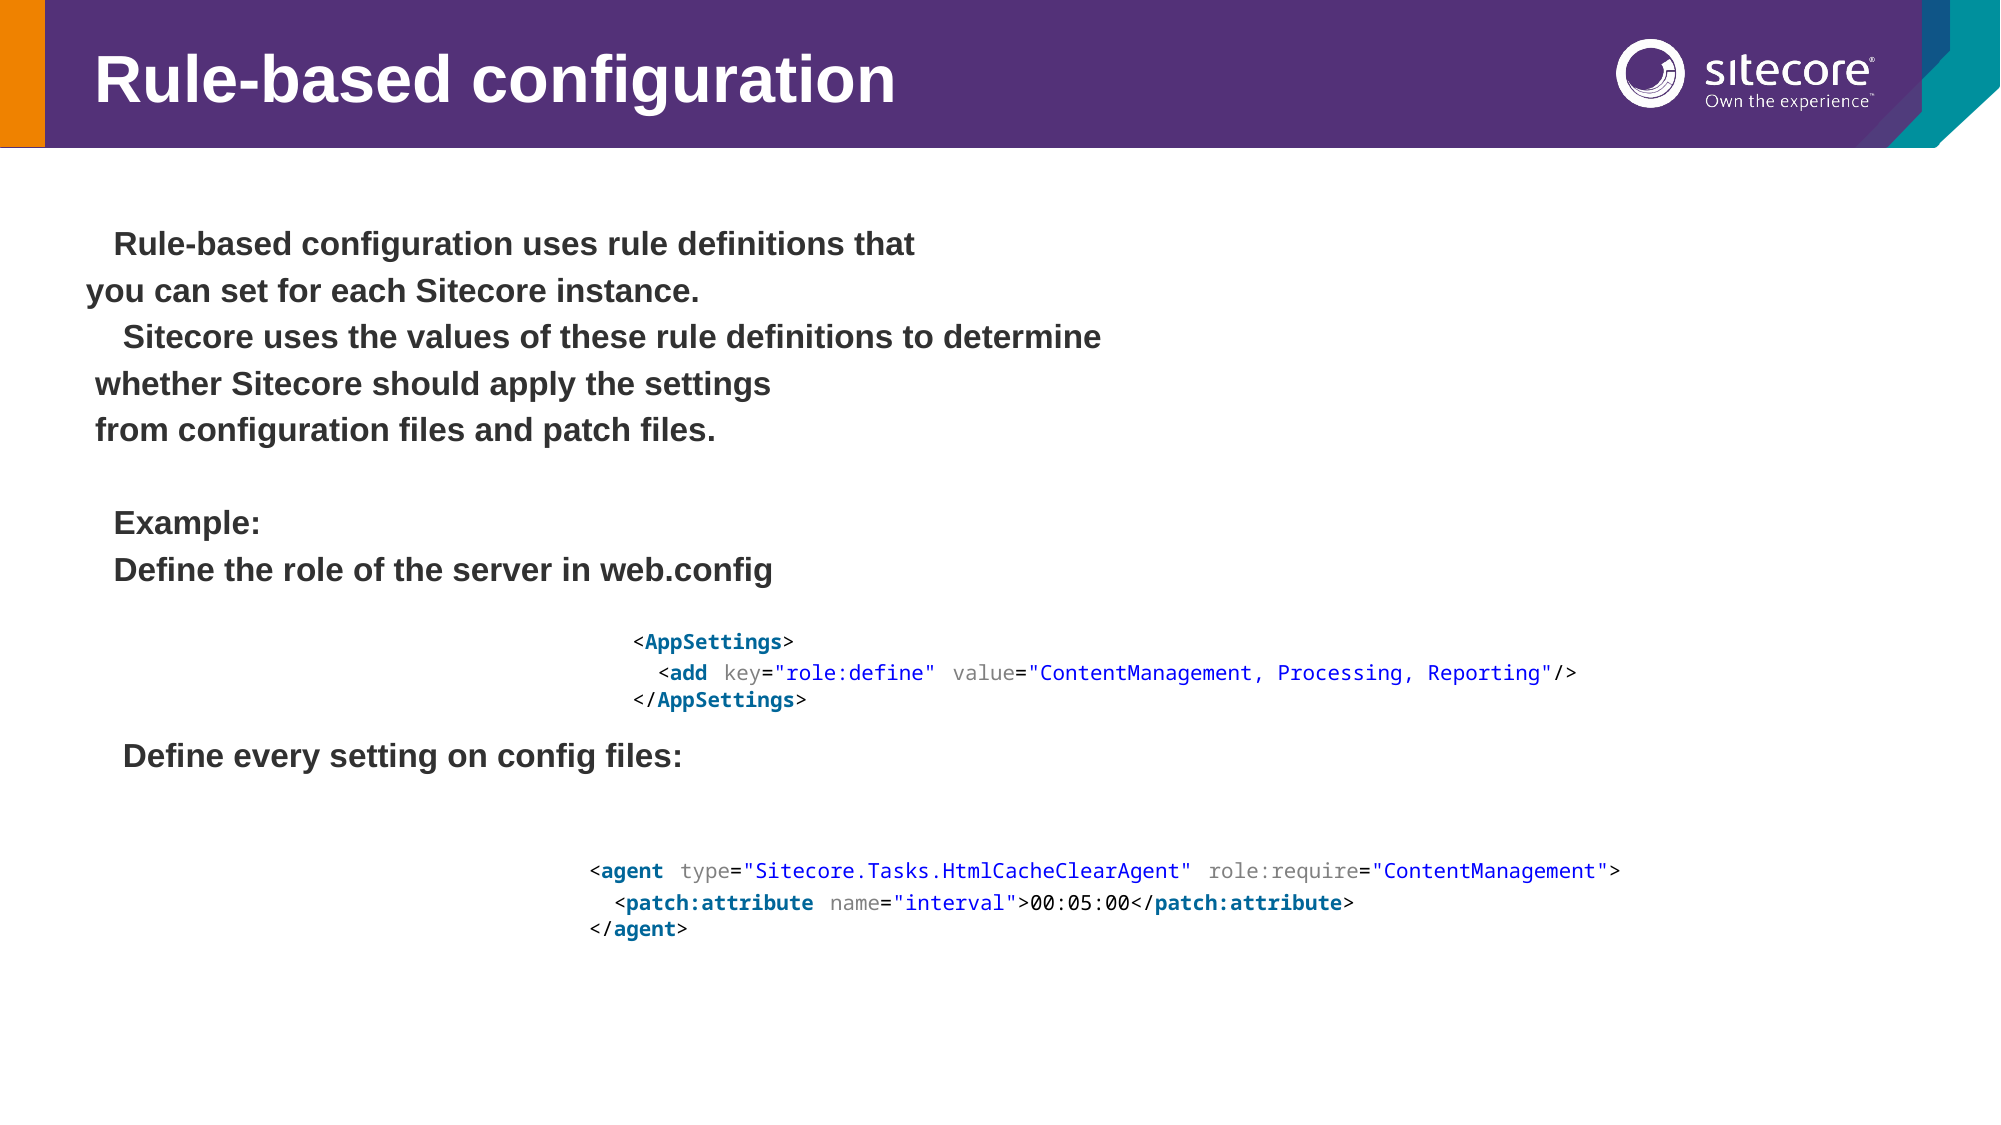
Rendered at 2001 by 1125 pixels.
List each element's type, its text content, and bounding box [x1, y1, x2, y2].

title Rule-based configuration [79, 22, 1601, 129]
text_box <agent type="Sitecore.Tasks.HtmlCacheClearAgent" role:require="ContentManagement"> <patch:attribute name="interval">00:05:00</patch:attribute> </agent> [588, 851, 1622, 941]
text_box <AppSettings> <add key="role:define" value="ContentManagement, Processing, Reporting"/> </AppSettings> [632, 628, 1578, 712]
list Rule-based configuration uses rule definitions that you can set for each Sitecore instance. Sitecore uses the values of these rule definitions to determine whether Sitecore should apply the settings from configuration files and patch files. Example: Define the role of the server in web.config Define every setting on config files: [70, 215, 1934, 1050]
picture [0, 0, 2000, 148]
